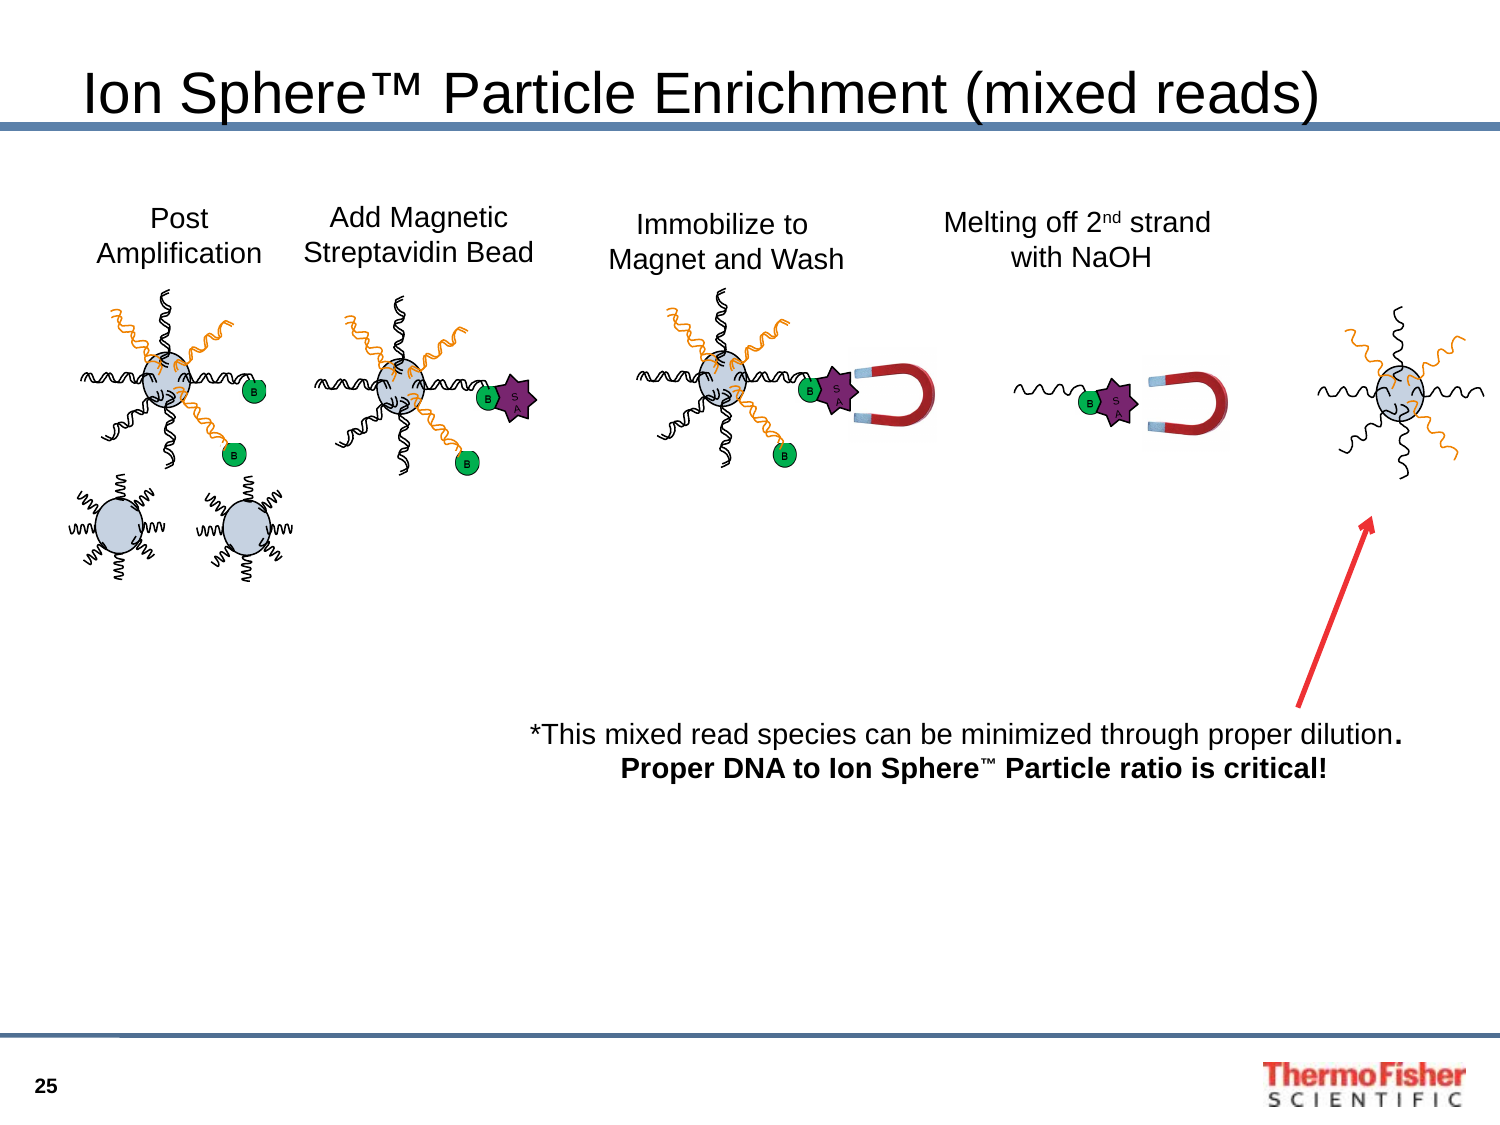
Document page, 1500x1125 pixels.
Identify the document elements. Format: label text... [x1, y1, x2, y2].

text_box *This mixed read species can be minimized through proper dilution. Proper DNA to Ion Sphere™ Particle ratio is critical! [373, 707, 1500, 793]
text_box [69, 474, 165, 580]
picture [1263, 1062, 1466, 1107]
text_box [196, 475, 293, 582]
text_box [314, 295, 501, 476]
picture [848, 347, 937, 444]
text_box Immobilize to Magnet and Wash [593, 197, 860, 283]
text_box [1297, 515, 1372, 708]
text_box Post Amplification [81, 192, 278, 278]
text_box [1317, 306, 1485, 480]
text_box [636, 288, 823, 468]
picture [1142, 355, 1231, 452]
text_box Melting off 2nd strand with NaOH [928, 196, 1235, 281]
text_box SA [829, 366, 842, 415]
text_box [1014, 377, 1136, 426]
text_box Add Magnetic Streptavidin Bead [288, 190, 550, 276]
text_box SA [507, 374, 537, 423]
title Ion Sphere™ Particle Enrichment (mixed reads) [74, 0, 1426, 188]
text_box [80, 289, 267, 469]
